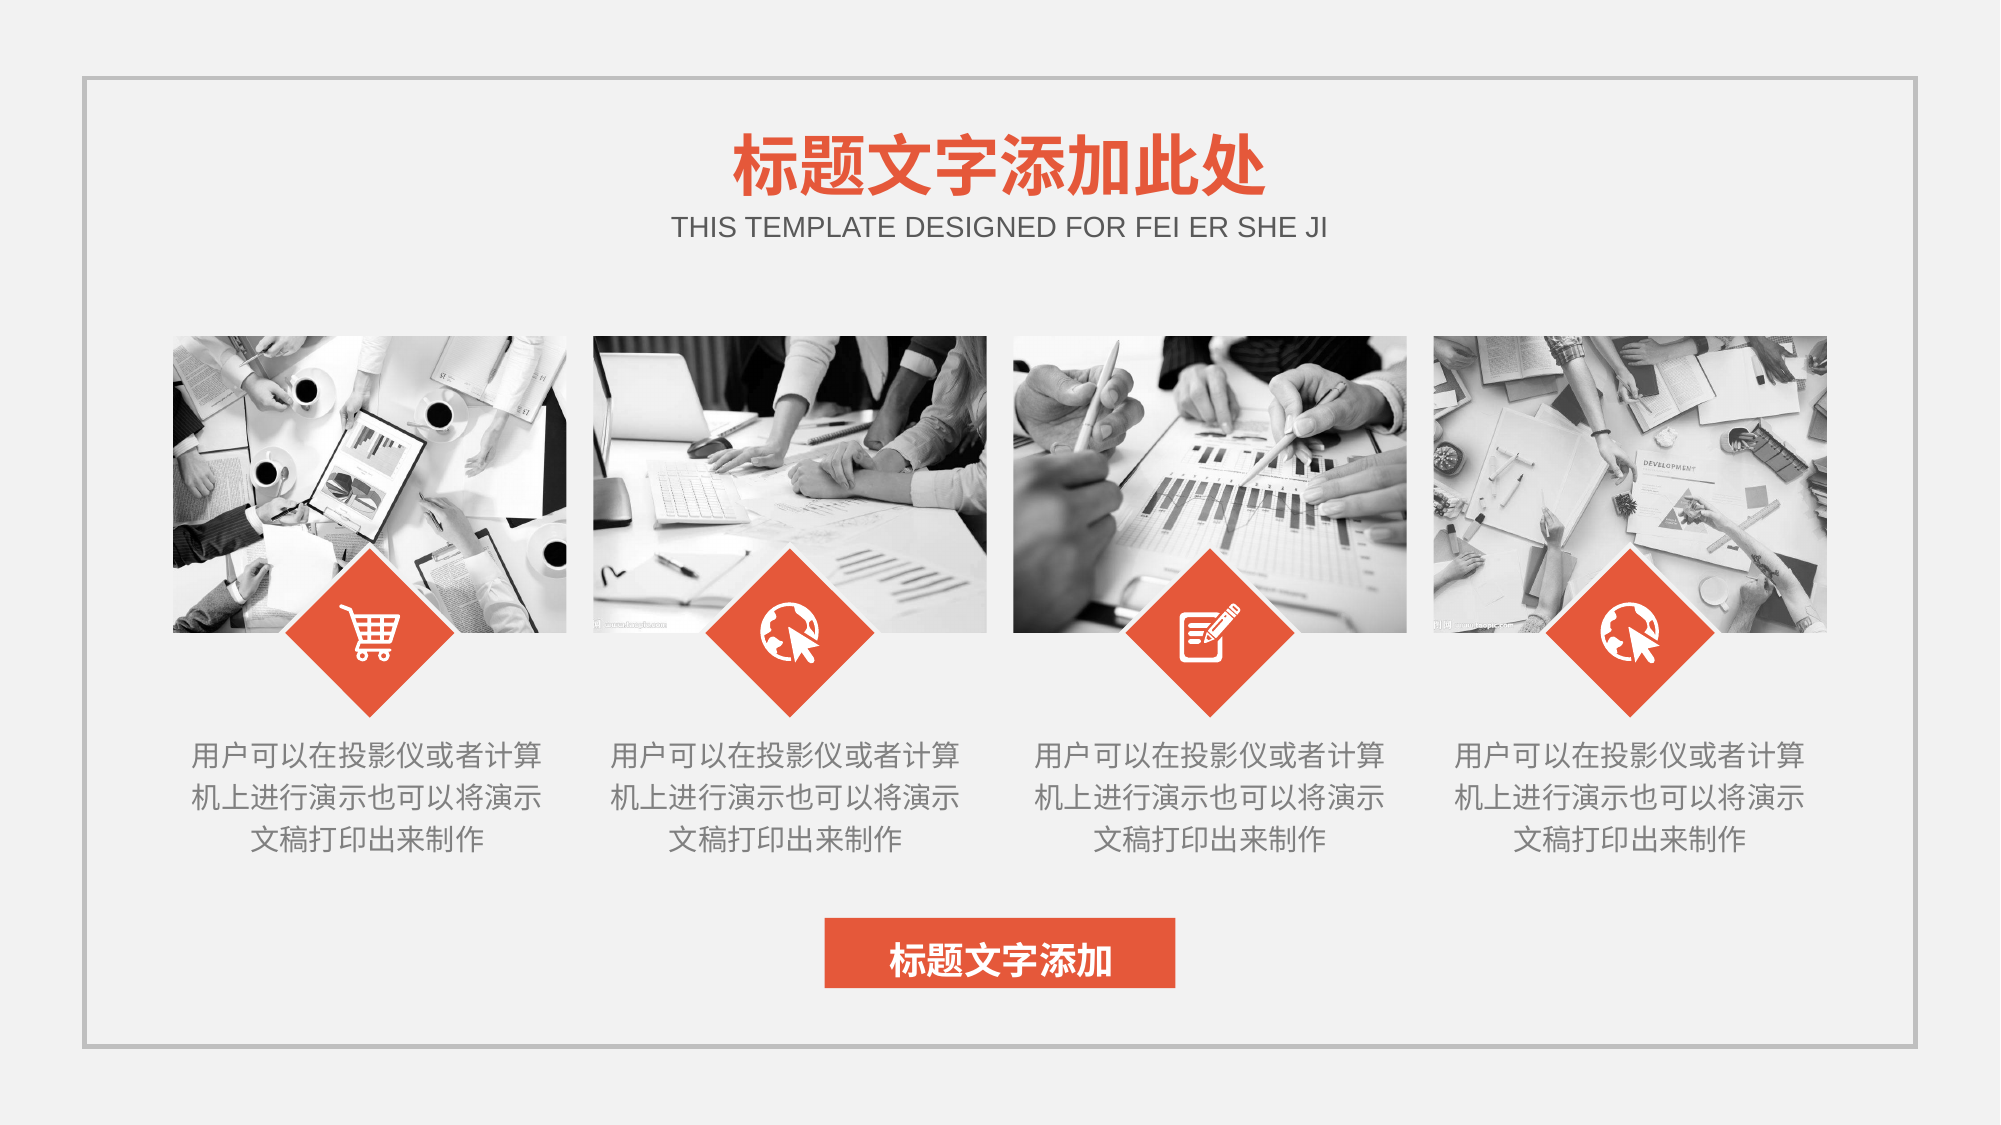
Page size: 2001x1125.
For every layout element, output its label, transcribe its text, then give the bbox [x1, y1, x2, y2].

text_box 用户可以在投影仪或者计算机上进行演示也可以将演示文稿打印出来制作 [166, 723, 568, 864]
text_box 用户可以在投影仪或者计算机上进行演示也可以将演示文稿打印出来制作 [1009, 723, 1411, 864]
picture [173, 336, 567, 633]
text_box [1542, 544, 1719, 722]
picture [1013, 336, 1407, 633]
text_box 标题文字添加此处 [718, 116, 1282, 201]
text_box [281, 544, 458, 722]
picture [593, 336, 987, 633]
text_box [701, 544, 879, 722]
text_box 用户可以在投影仪或者计算机上进行演示也可以将演示文稿打印出来制作 [585, 723, 987, 864]
text_box 标题文字添加 [817, 920, 1186, 990]
text_box THIS TEMPLATE DESIGNED FOR FEI ER SHE JI [599, 201, 1401, 251]
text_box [1121, 544, 1299, 722]
text_box 用户可以在投影仪或者计算机上进行演示也可以将演示文稿打印出来制作 [1429, 723, 1831, 864]
picture [1433, 336, 1827, 633]
